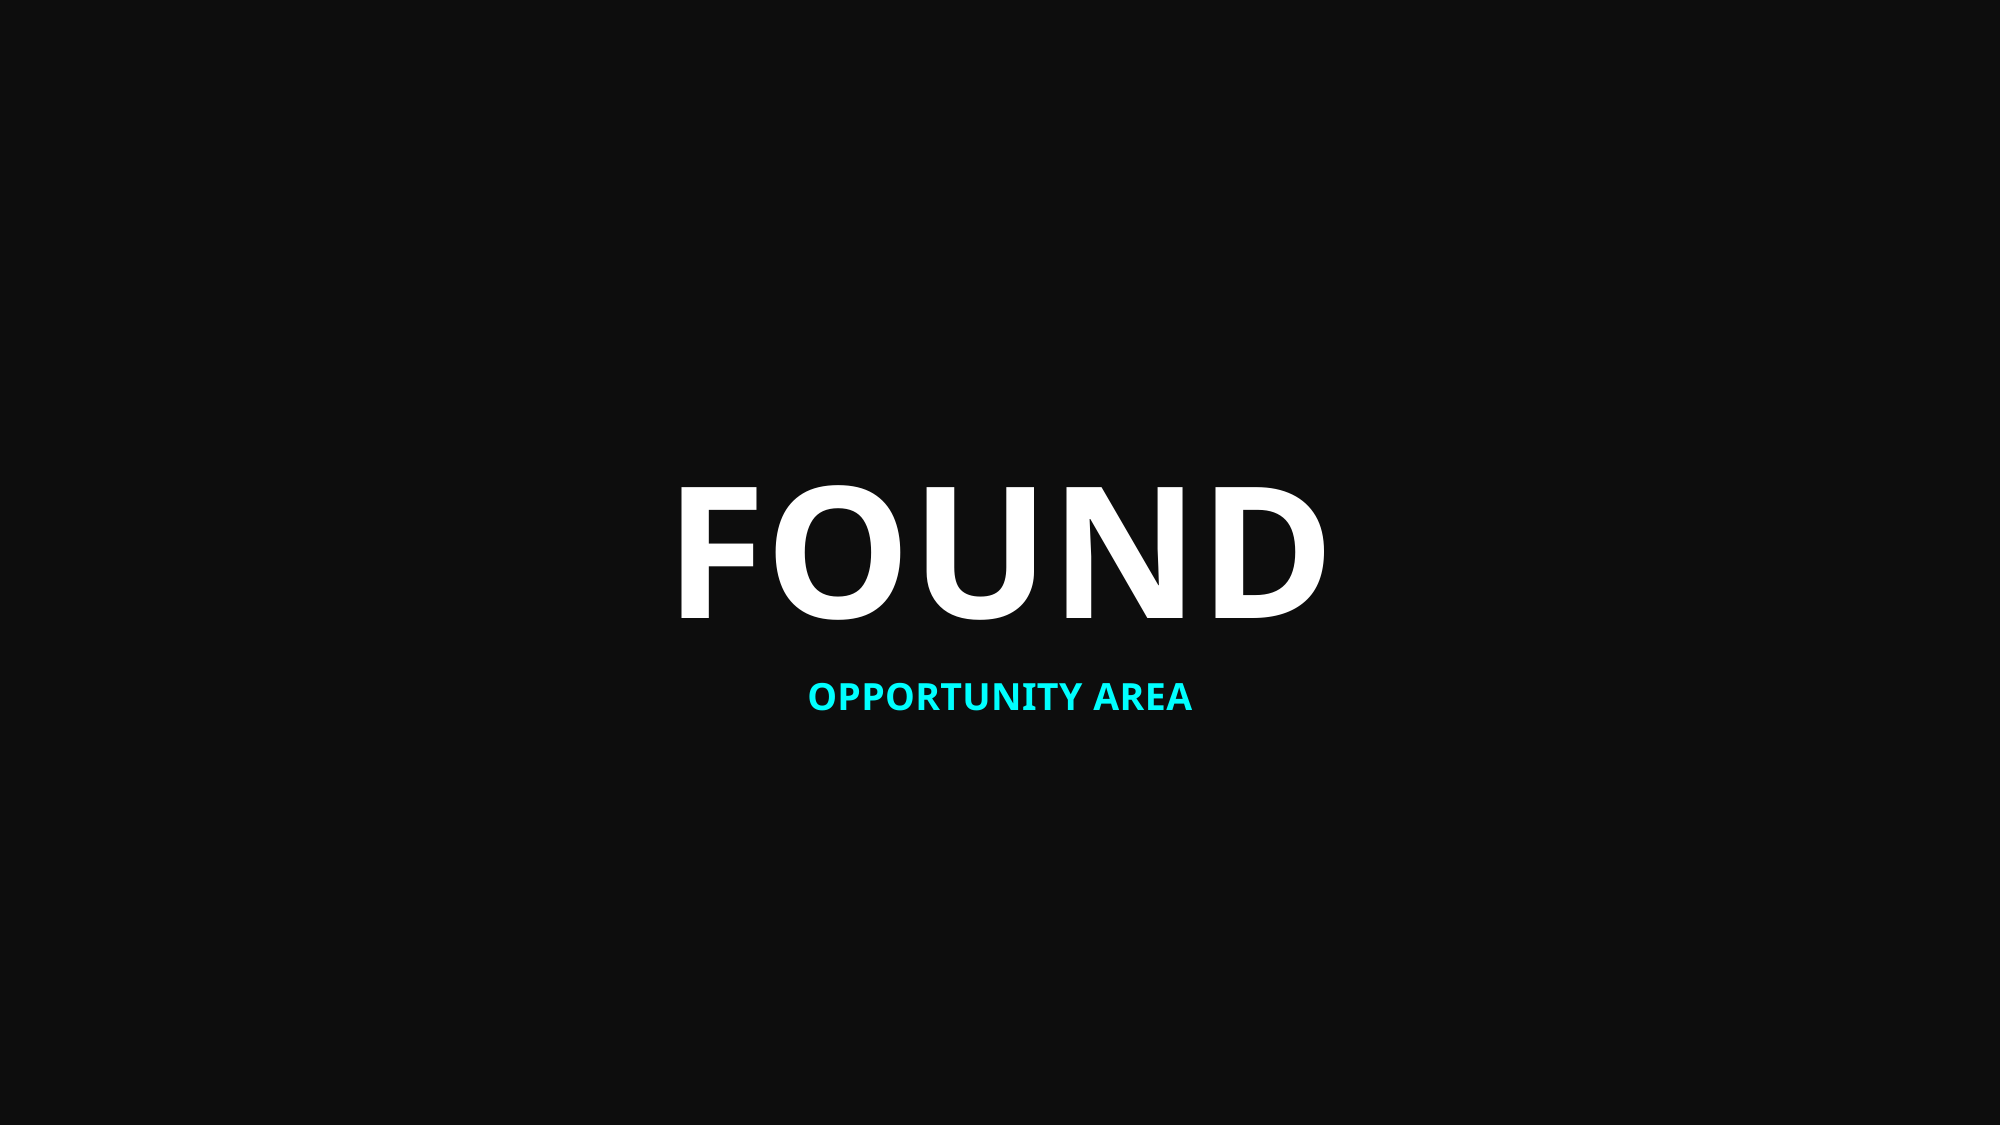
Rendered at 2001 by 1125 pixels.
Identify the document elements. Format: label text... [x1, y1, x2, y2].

text_box FOUND [78, 428, 1922, 663]
text_box Opportunity AREA [742, 665, 1258, 726]
